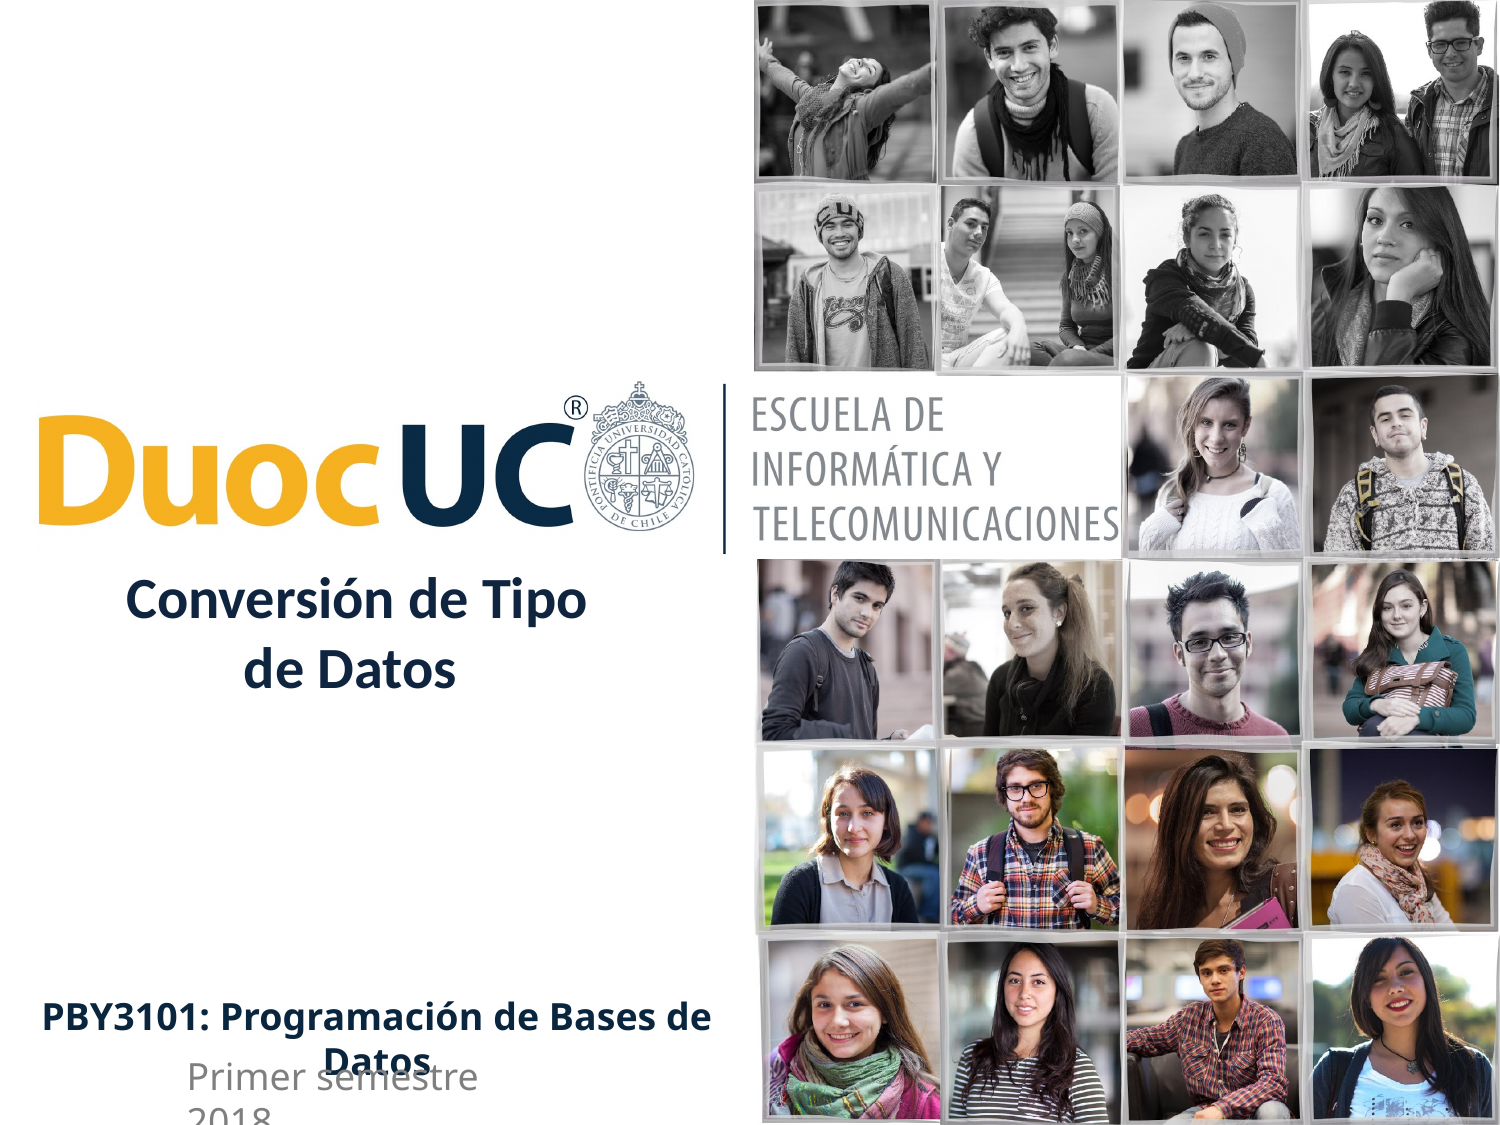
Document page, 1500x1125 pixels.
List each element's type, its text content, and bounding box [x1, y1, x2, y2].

text_box PBY3101: Programación de Bases de Datos [0, 985, 755, 1046]
picture [35, 0, 1500, 1125]
text_box Primer semestre 2018 [171, 1045, 550, 1107]
text_box Conversión de Tipo de Datos [104, 552, 610, 710]
